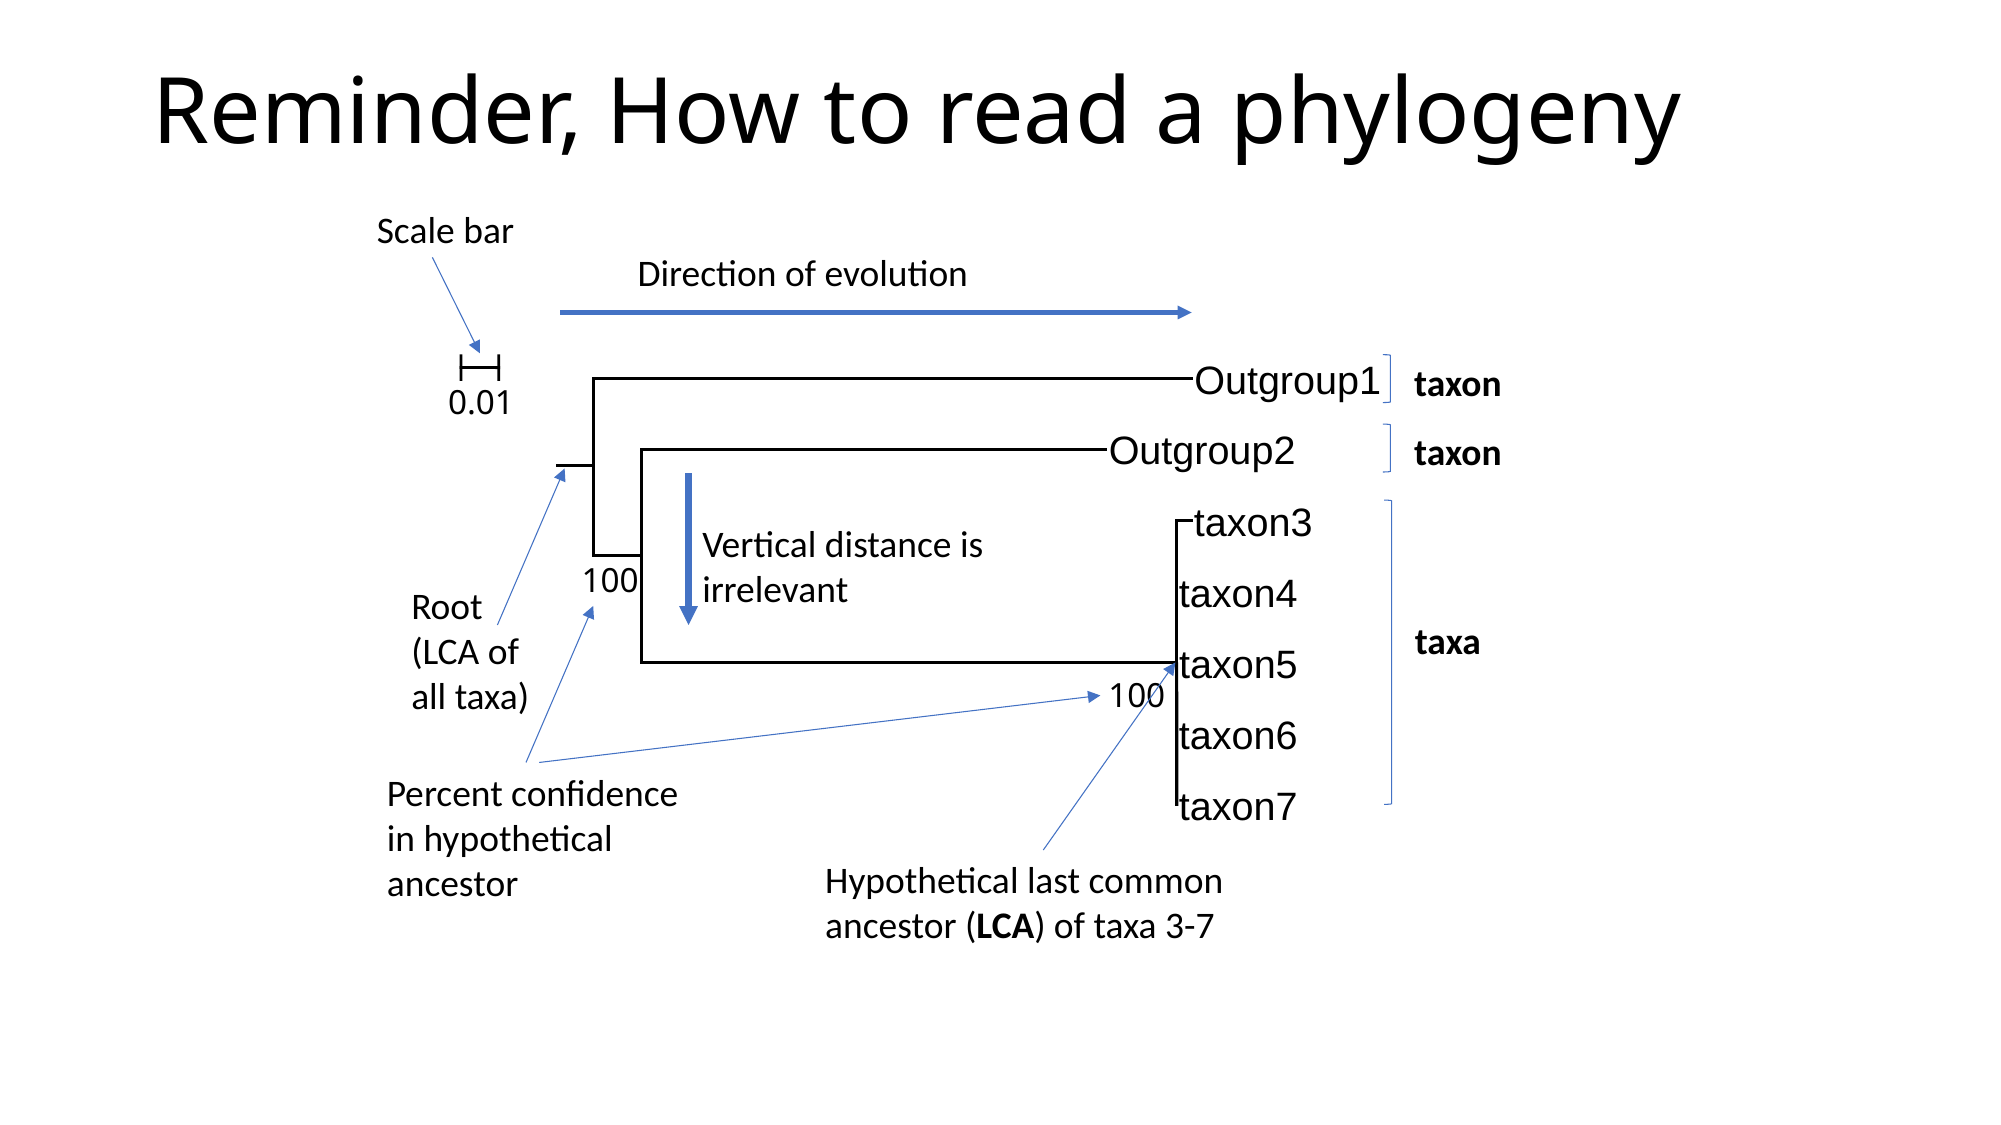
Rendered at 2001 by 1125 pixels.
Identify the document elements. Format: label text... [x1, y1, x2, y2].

title Reminder, How to read a phylogeny [137, 59, 1863, 278]
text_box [396, 468, 565, 727]
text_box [563, 312, 1439, 967]
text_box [810, 662, 1370, 955]
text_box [448, 355, 514, 422]
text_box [362, 198, 540, 354]
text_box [560, 241, 1298, 313]
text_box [372, 605, 1101, 913]
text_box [1382, 351, 1538, 805]
